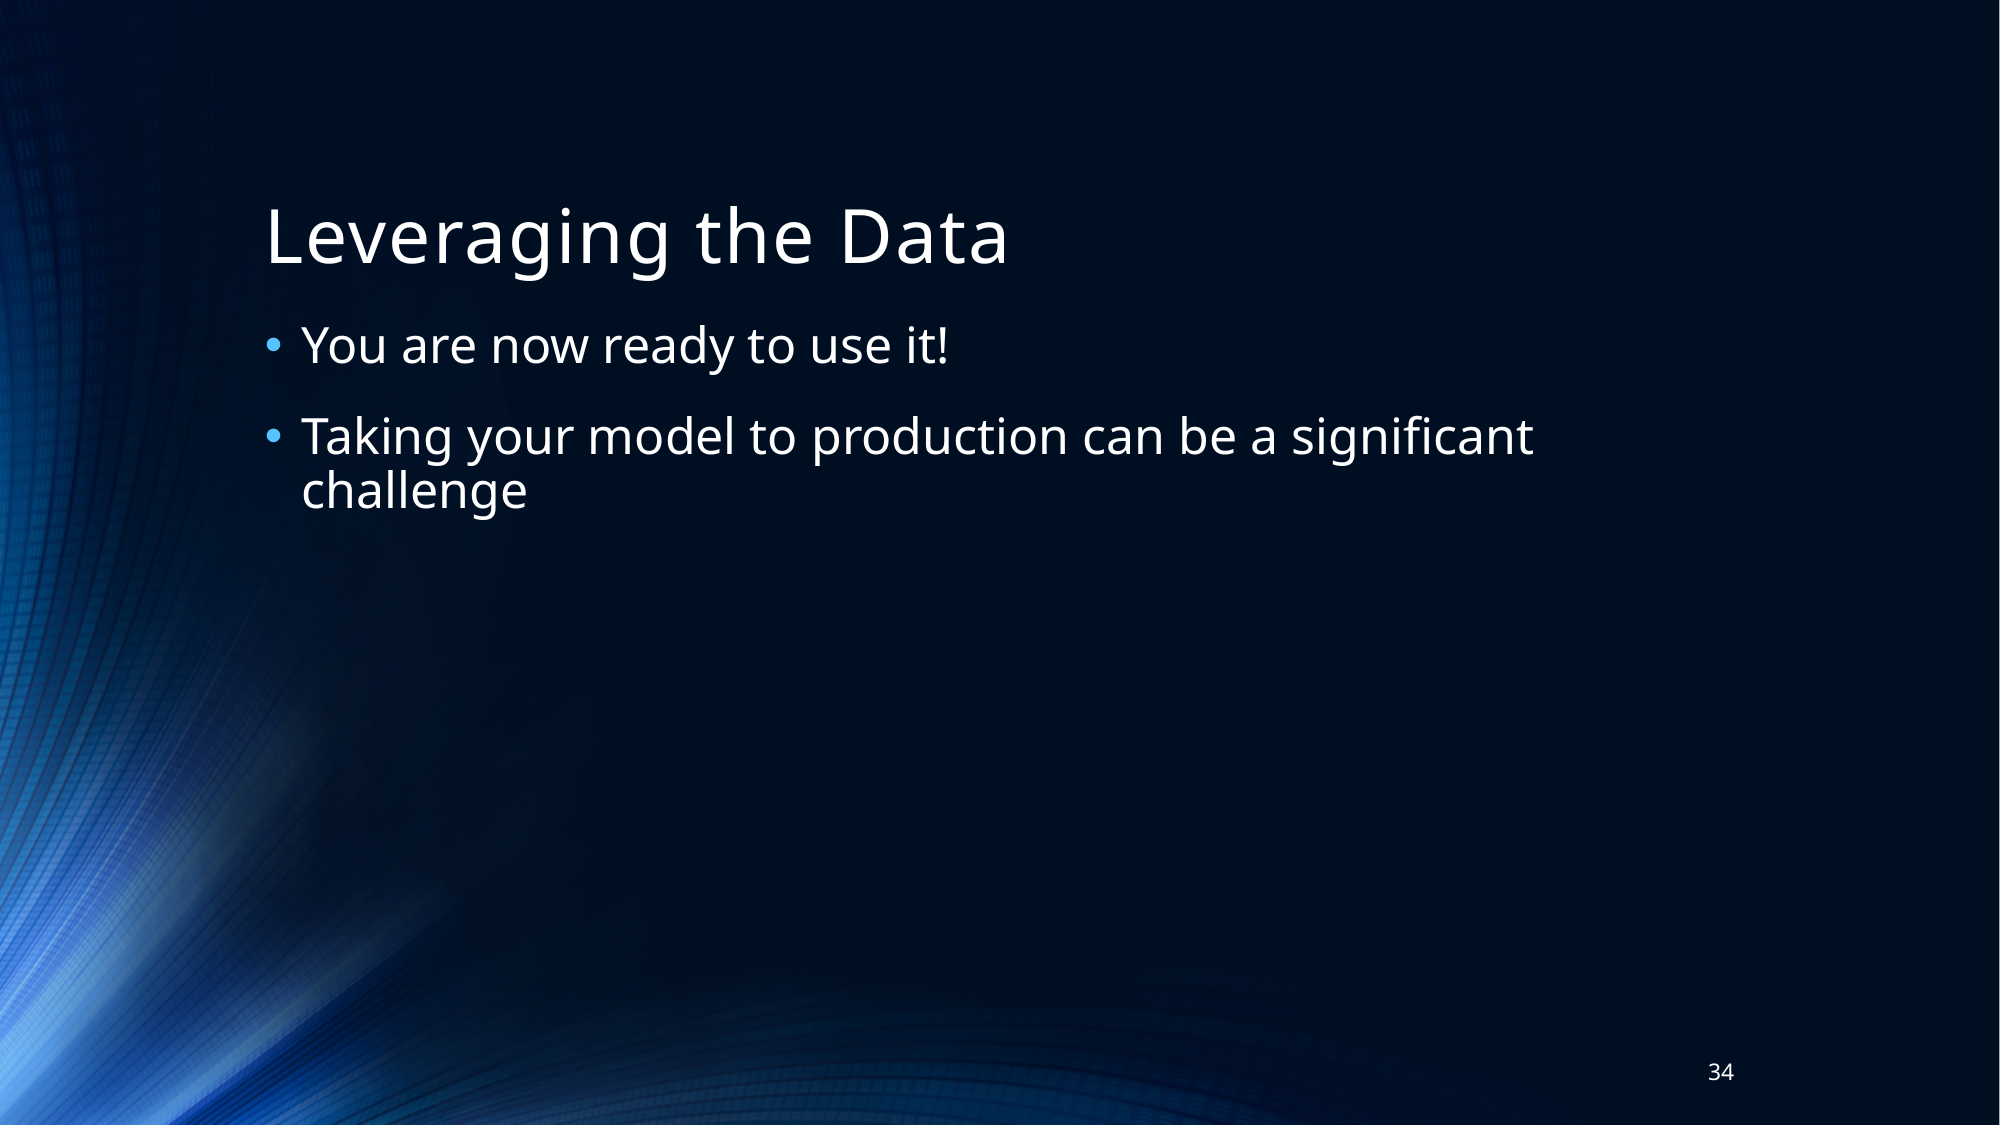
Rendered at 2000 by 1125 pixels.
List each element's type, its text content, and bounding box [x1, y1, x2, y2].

slide_number 34 [1612, 1050, 1750, 1096]
list You are now ready to use it! Taking your model to production can be a significant challenge [249, 312, 1749, 988]
title Leveraging the Data [249, 62, 1750, 288]
picture [0, 0, 2000, 1125]
